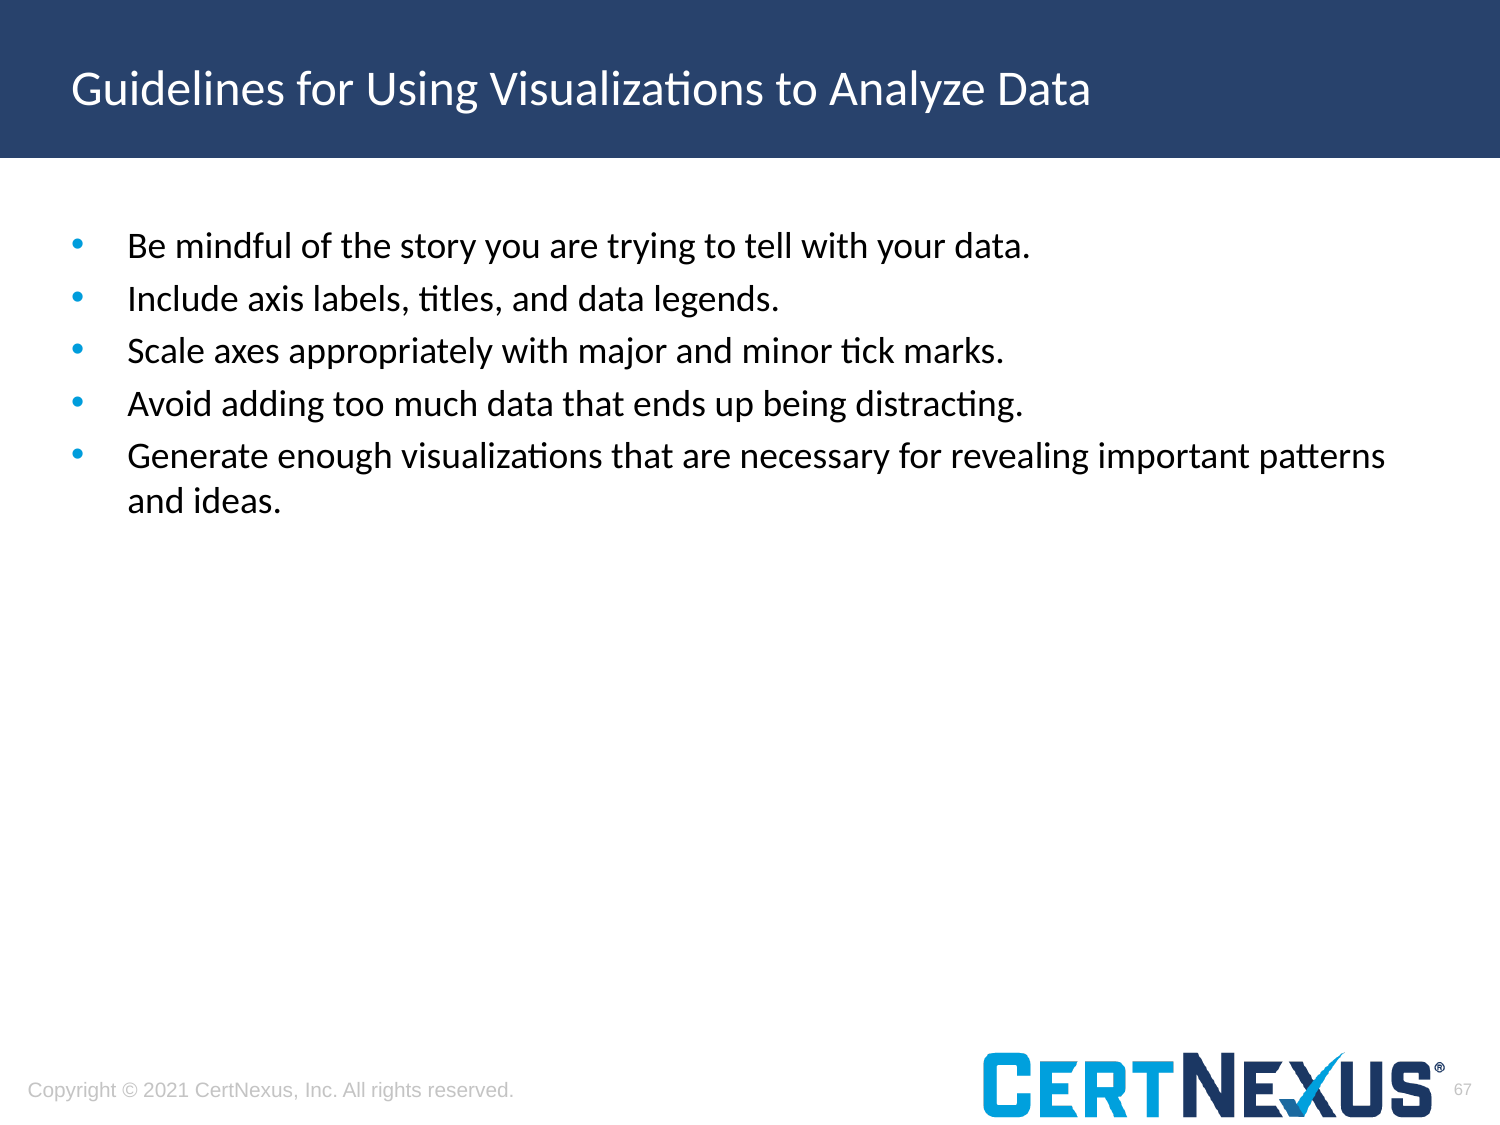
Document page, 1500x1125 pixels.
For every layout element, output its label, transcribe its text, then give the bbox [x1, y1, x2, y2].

picture [967, 1023, 1458, 1125]
title Guidelines for Using Visualizations to Analyze Data [56, 16, 1350, 155]
list Be mindful of the story you are trying to tell with your data. Include axis labels, titles, and data legends. Scale axes appropriately with major and minor tick marks. Avoid adding too much data that ends up being distracting. Generate enough visualizations that are necessary for revealing important patterns and ideas. [56, 213, 1444, 949]
slide_number 67 [1137, 1058, 1488, 1119]
